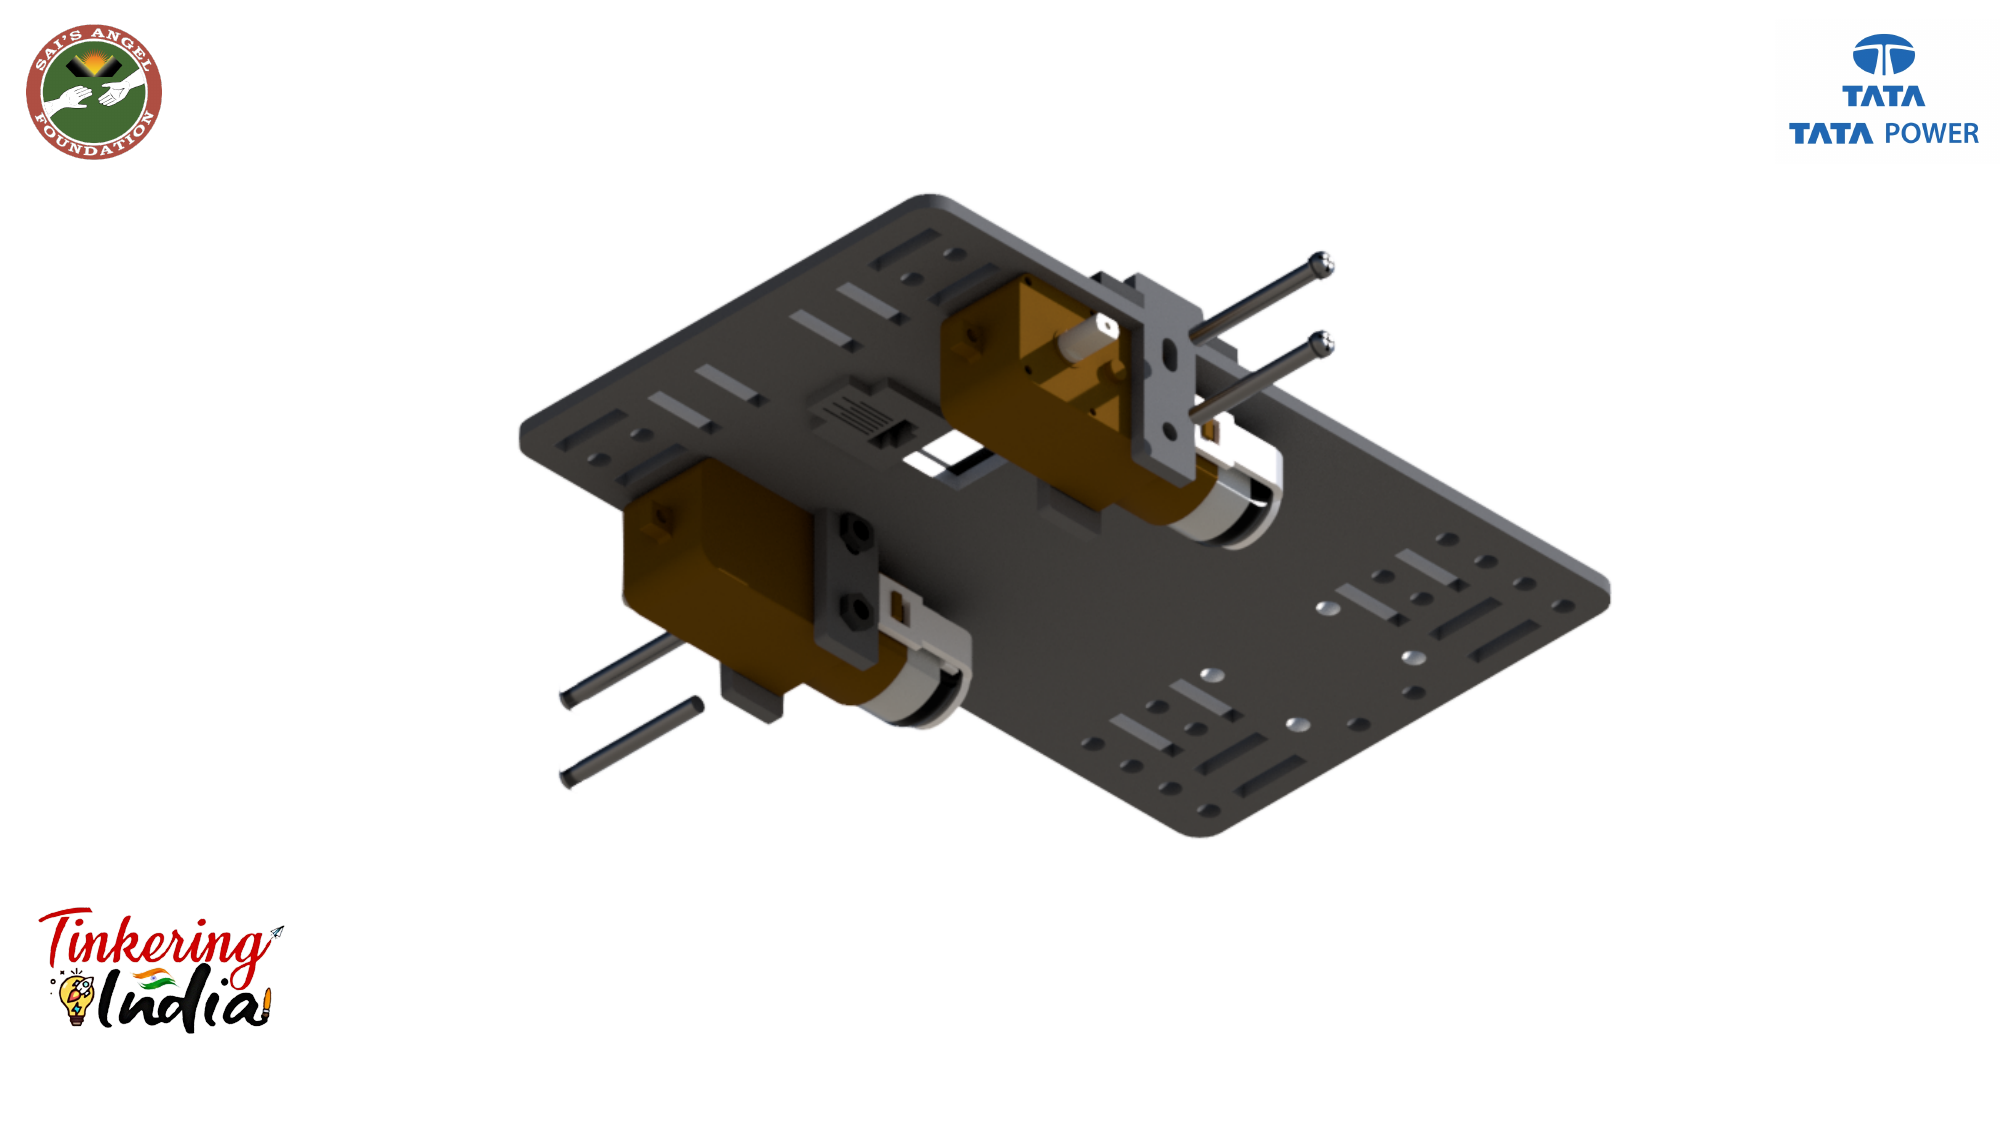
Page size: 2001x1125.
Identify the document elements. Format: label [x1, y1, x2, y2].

picture [419, 142, 1717, 952]
picture [26, 887, 301, 1043]
picture [26, 24, 162, 160]
picture [1775, 19, 2000, 164]
